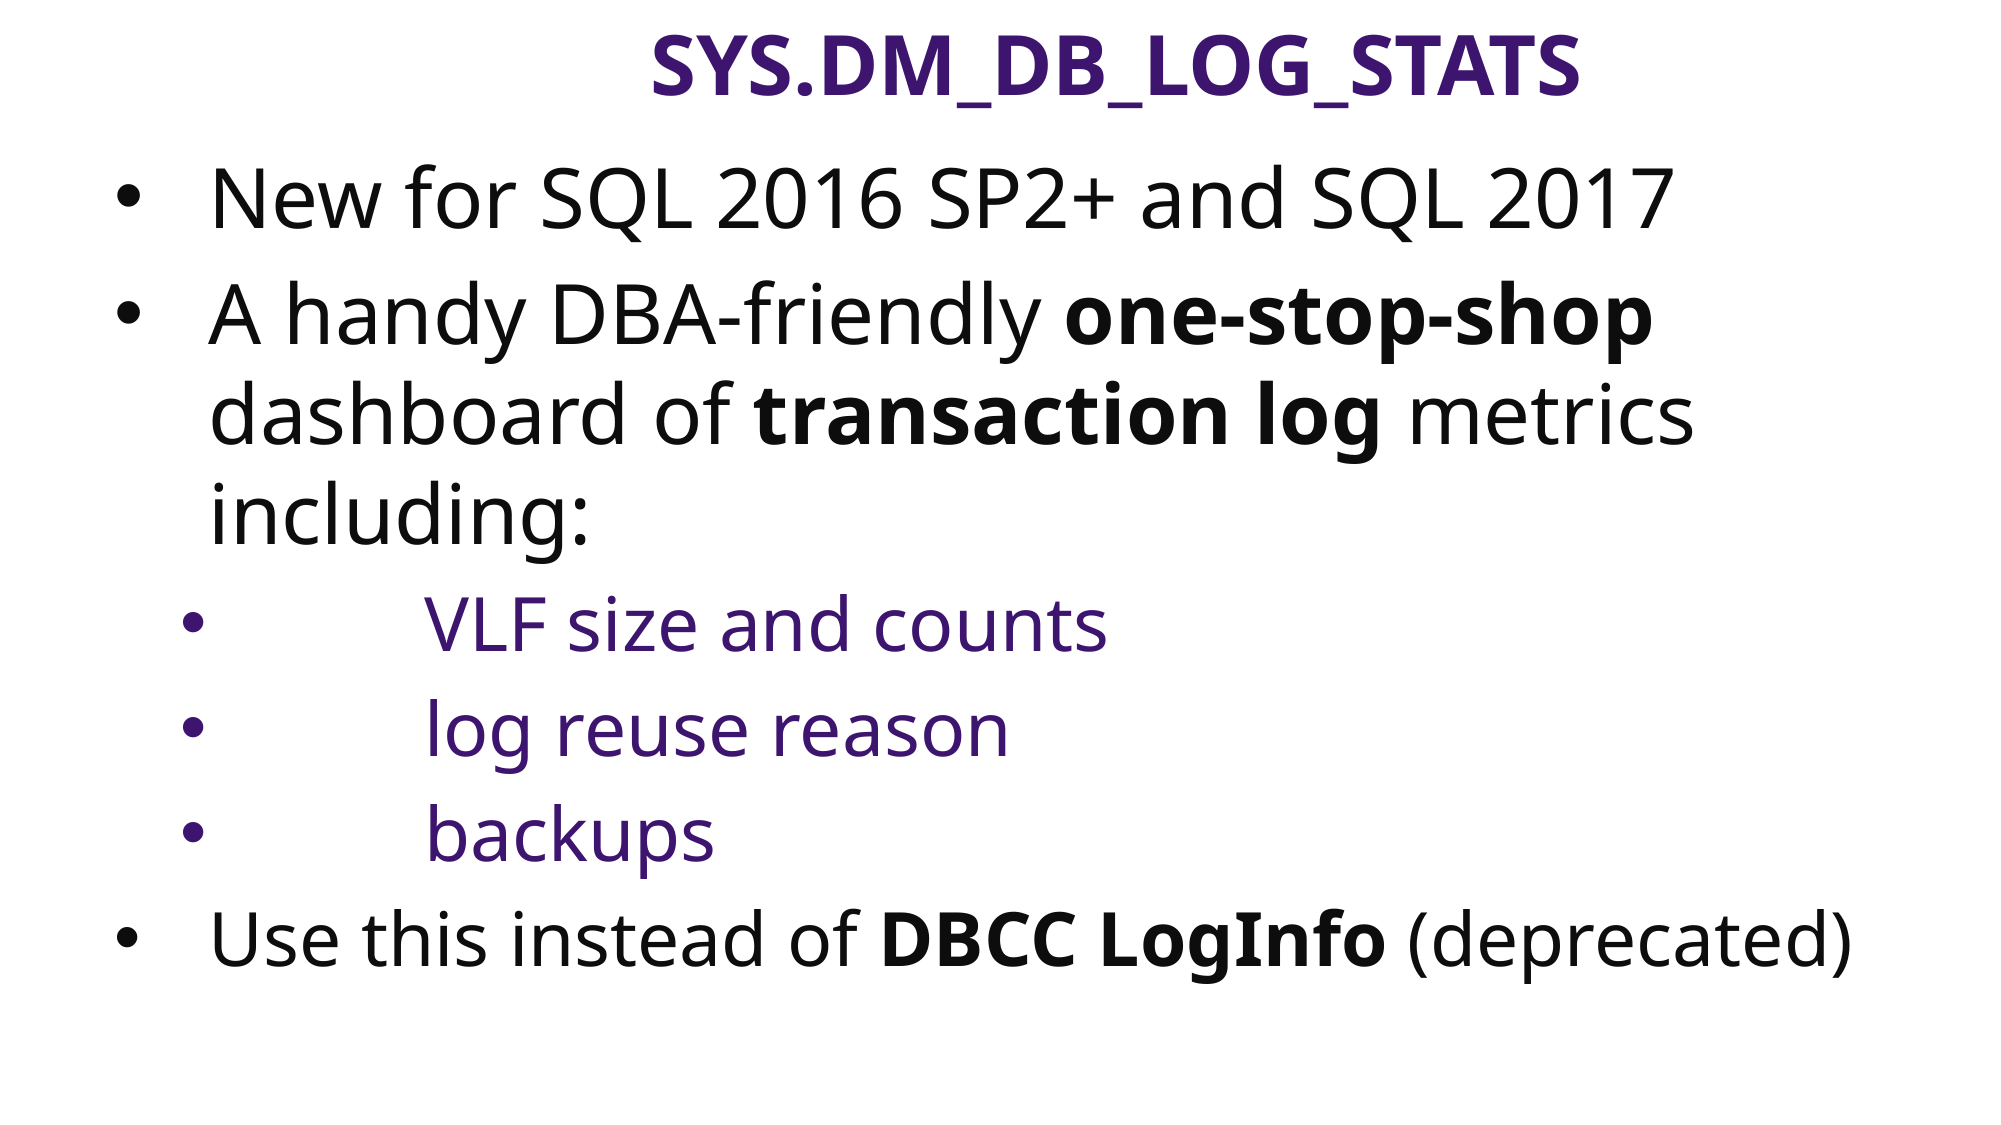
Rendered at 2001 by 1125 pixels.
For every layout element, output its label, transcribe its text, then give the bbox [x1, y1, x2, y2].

list New for SQL 2016 SP2+ and SQL 2017 A handy DBA-friendly one-stop-shop dashboard of transaction log metrics including: VLF size and counts log reuse reason backups Use this instead of DBCC LogInfo (deprecated) [99, 137, 1900, 1063]
title sys.dm_DB_LOG_STATS [316, 0, 1917, 125]
